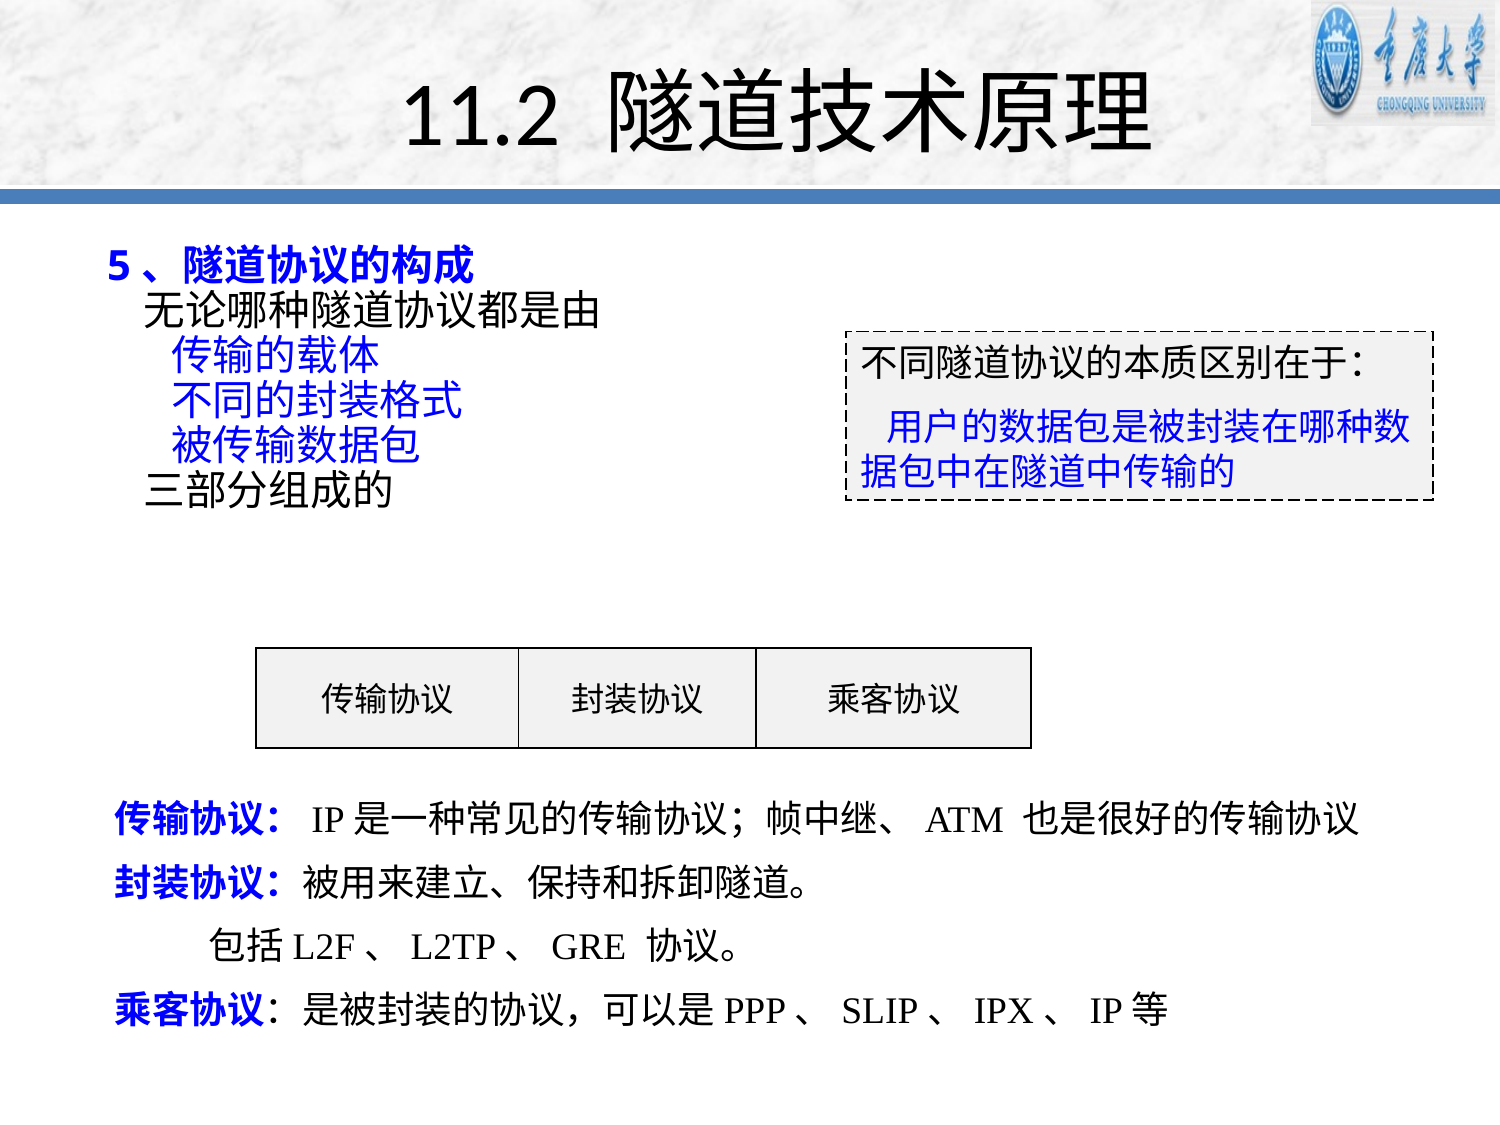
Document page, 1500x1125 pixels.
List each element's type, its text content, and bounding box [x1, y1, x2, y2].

text_box 传输协议：IP是一种常见的传输协议；帧中继、ATM 也是很好的传输协议 封装协议：被用来建立、保持和拆卸隧道。 包括L2F、L2TP、GRE 协议。 乘客协议：是被封装的协议，可以是PPP、SLIP、IPX、IP等 [99, 787, 1463, 1039]
picture [1311, 0, 1495, 126]
list 5、隧道协议的构成 无论哪种隧道协议都是由 传输的载体 不同的封装格式 被传输数据包 三部分组成的 [80, 236, 782, 550]
text_box 不同隧道协议的本质区别在于： 用户的数据包是被封装在哪种数据包中在隧道中传输的 [845, 331, 1434, 501]
title 11.2 隧道技术原理 [137, 34, 1417, 184]
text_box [255, 647, 1032, 749]
